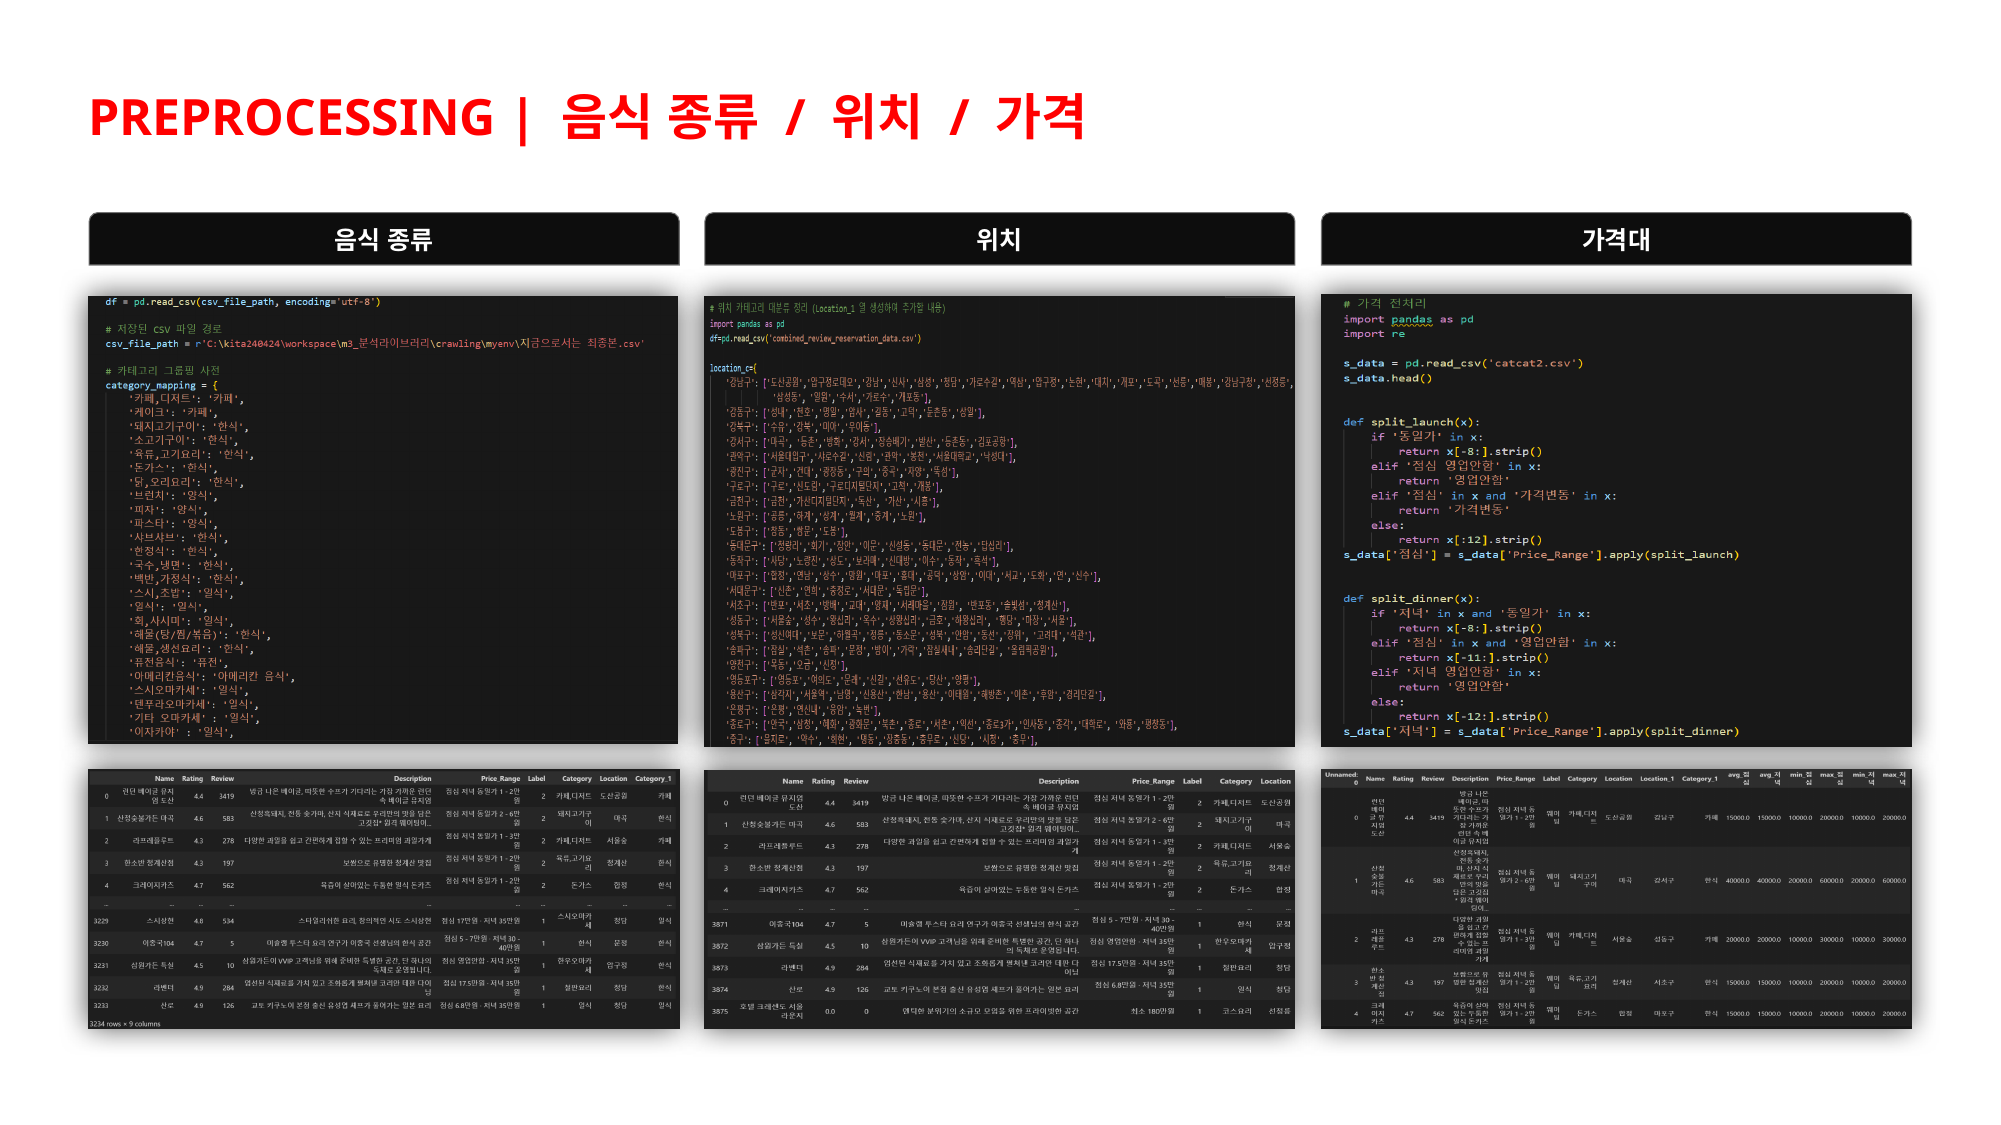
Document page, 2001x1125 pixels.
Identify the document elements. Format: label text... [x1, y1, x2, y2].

picture [1320, 769, 1913, 1029]
picture [703, 769, 1296, 1030]
picture [703, 296, 1296, 748]
text_box PREPROCESSING | 음식 종류 / 위치 / 가격 [72, 74, 1457, 156]
picture [87, 296, 679, 744]
text_box 가격대 [1319, 211, 1914, 267]
text_box 위치 [703, 211, 1297, 267]
picture [87, 769, 680, 1030]
picture [1320, 293, 1913, 748]
text_box 음식 종류 [87, 211, 681, 267]
